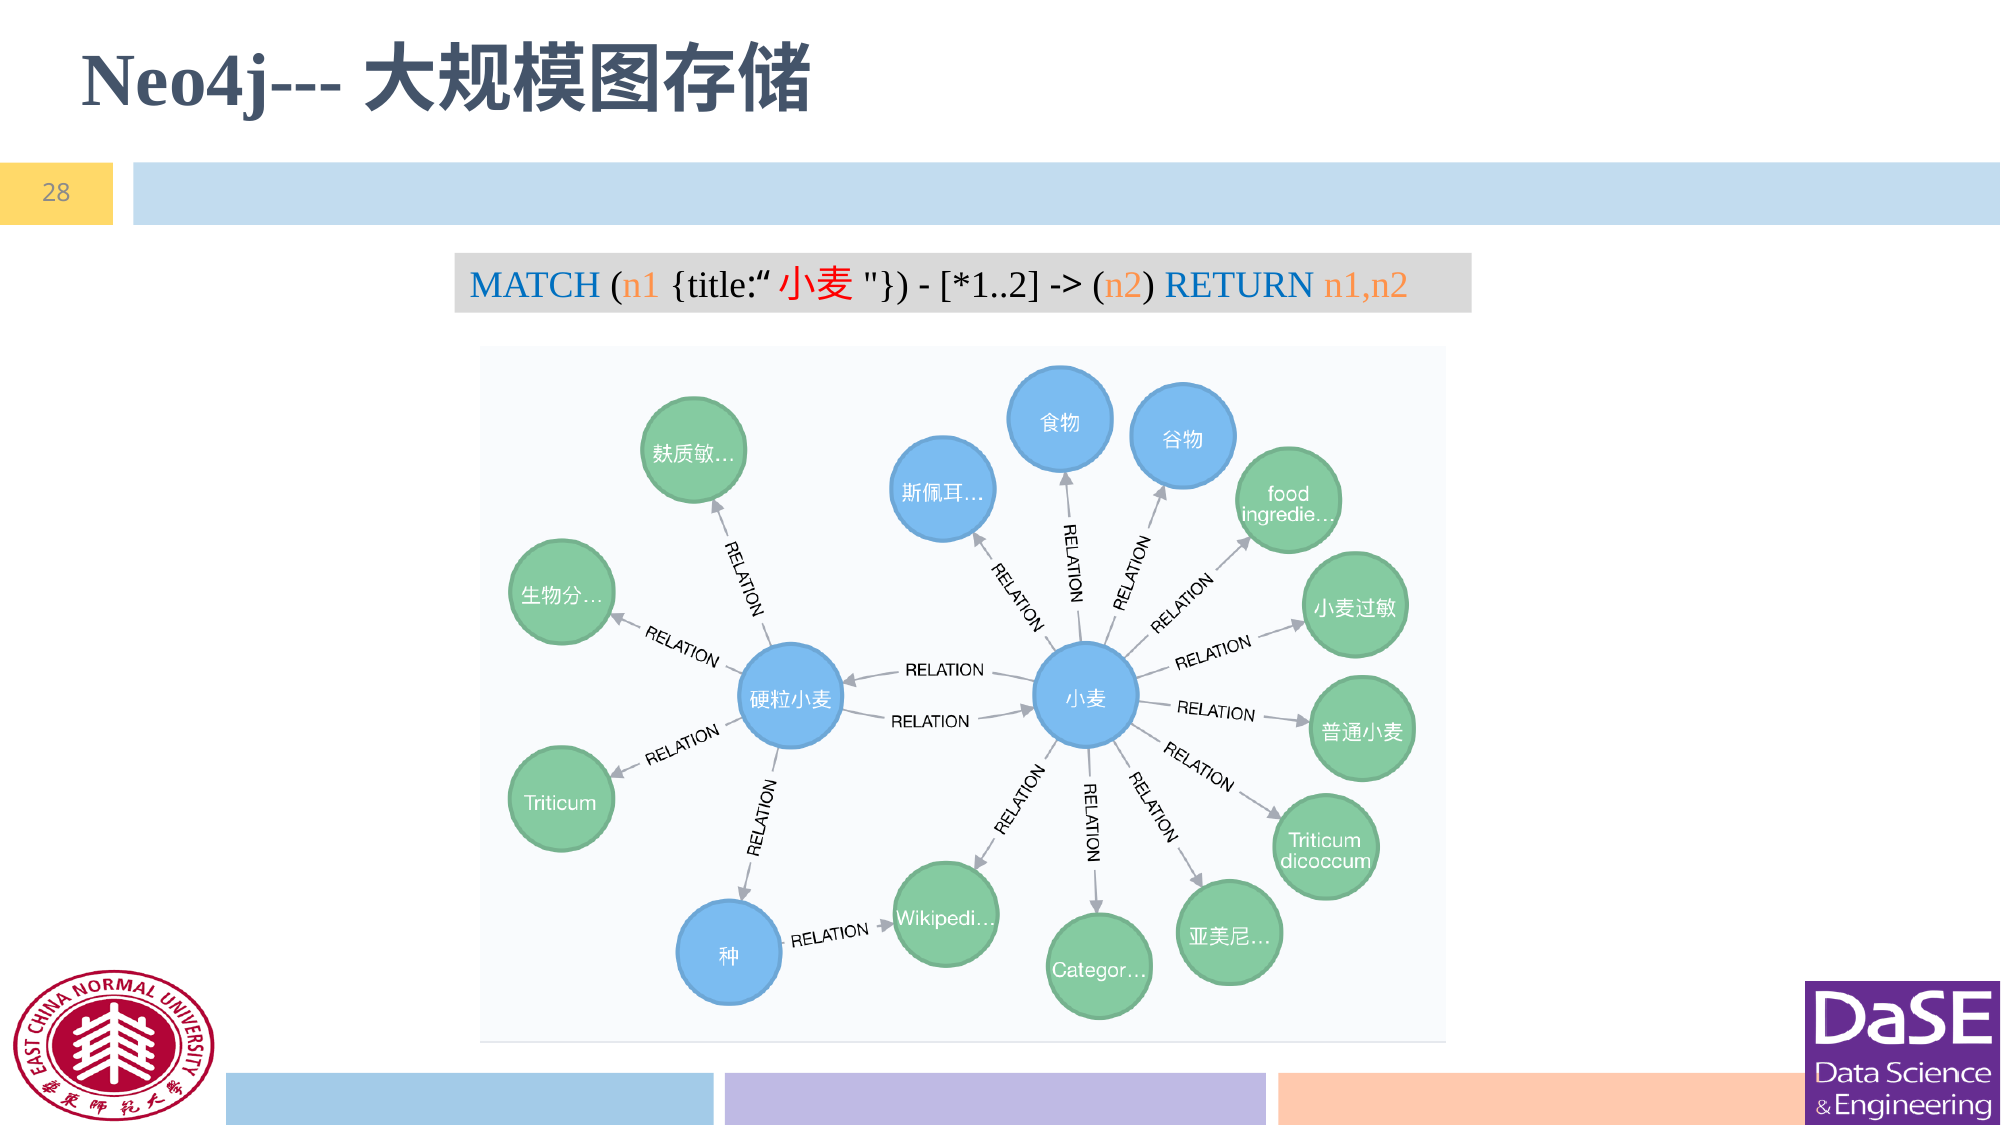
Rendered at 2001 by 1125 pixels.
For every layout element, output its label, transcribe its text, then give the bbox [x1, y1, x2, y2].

picture [1805, 981, 2001, 1125]
title Neo4j---大规模图存储 [66, 0, 1945, 175]
text_box MATCH (n1 {title:“小麦"}) - [*1..2] -> (n2) RETURN n1,n2 [454, 252, 1472, 313]
picture [0, 960, 226, 1125]
slide_number 28 [0, 162, 113, 225]
picture [480, 346, 1446, 1044]
